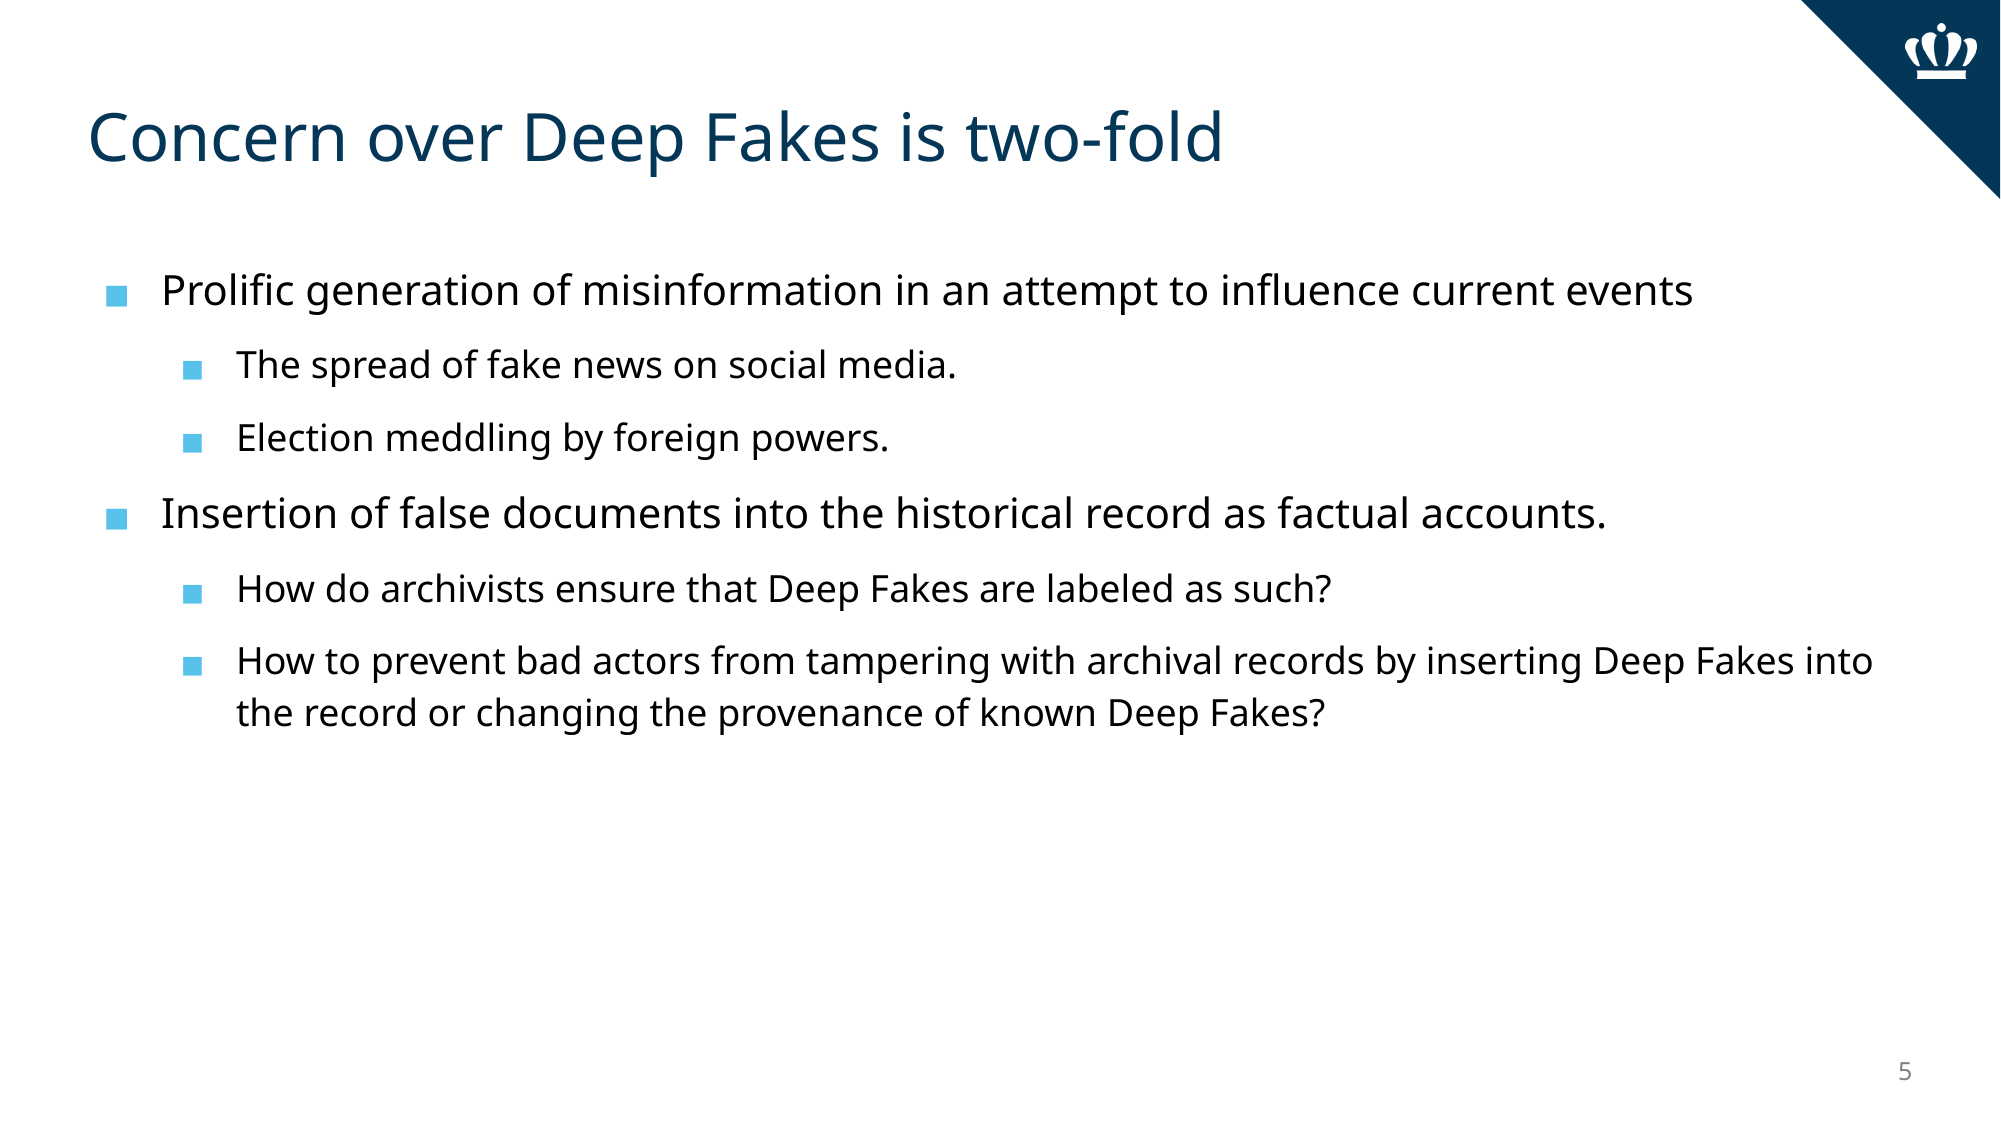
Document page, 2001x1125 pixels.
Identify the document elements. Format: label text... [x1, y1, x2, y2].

list Prolific generation of misinformation in an attempt to influence current events The spread of fake news on social media. Election meddling by foreign powers. Insertion of false documents into the historical record as factual accounts. How do archivists ensure that Deep Fakes are labeled as such? How to prevent bad actors from tampering with archival records by inserting Deep Fakes into the record or changing the provenance of known Deep Fakes? [71, 240, 1928, 724]
slide_number ‹#› [1477, 1042, 1928, 1103]
picture [1905, 23, 1977, 79]
title Concern over Deep Fakes is two-fold [72, 59, 1928, 220]
